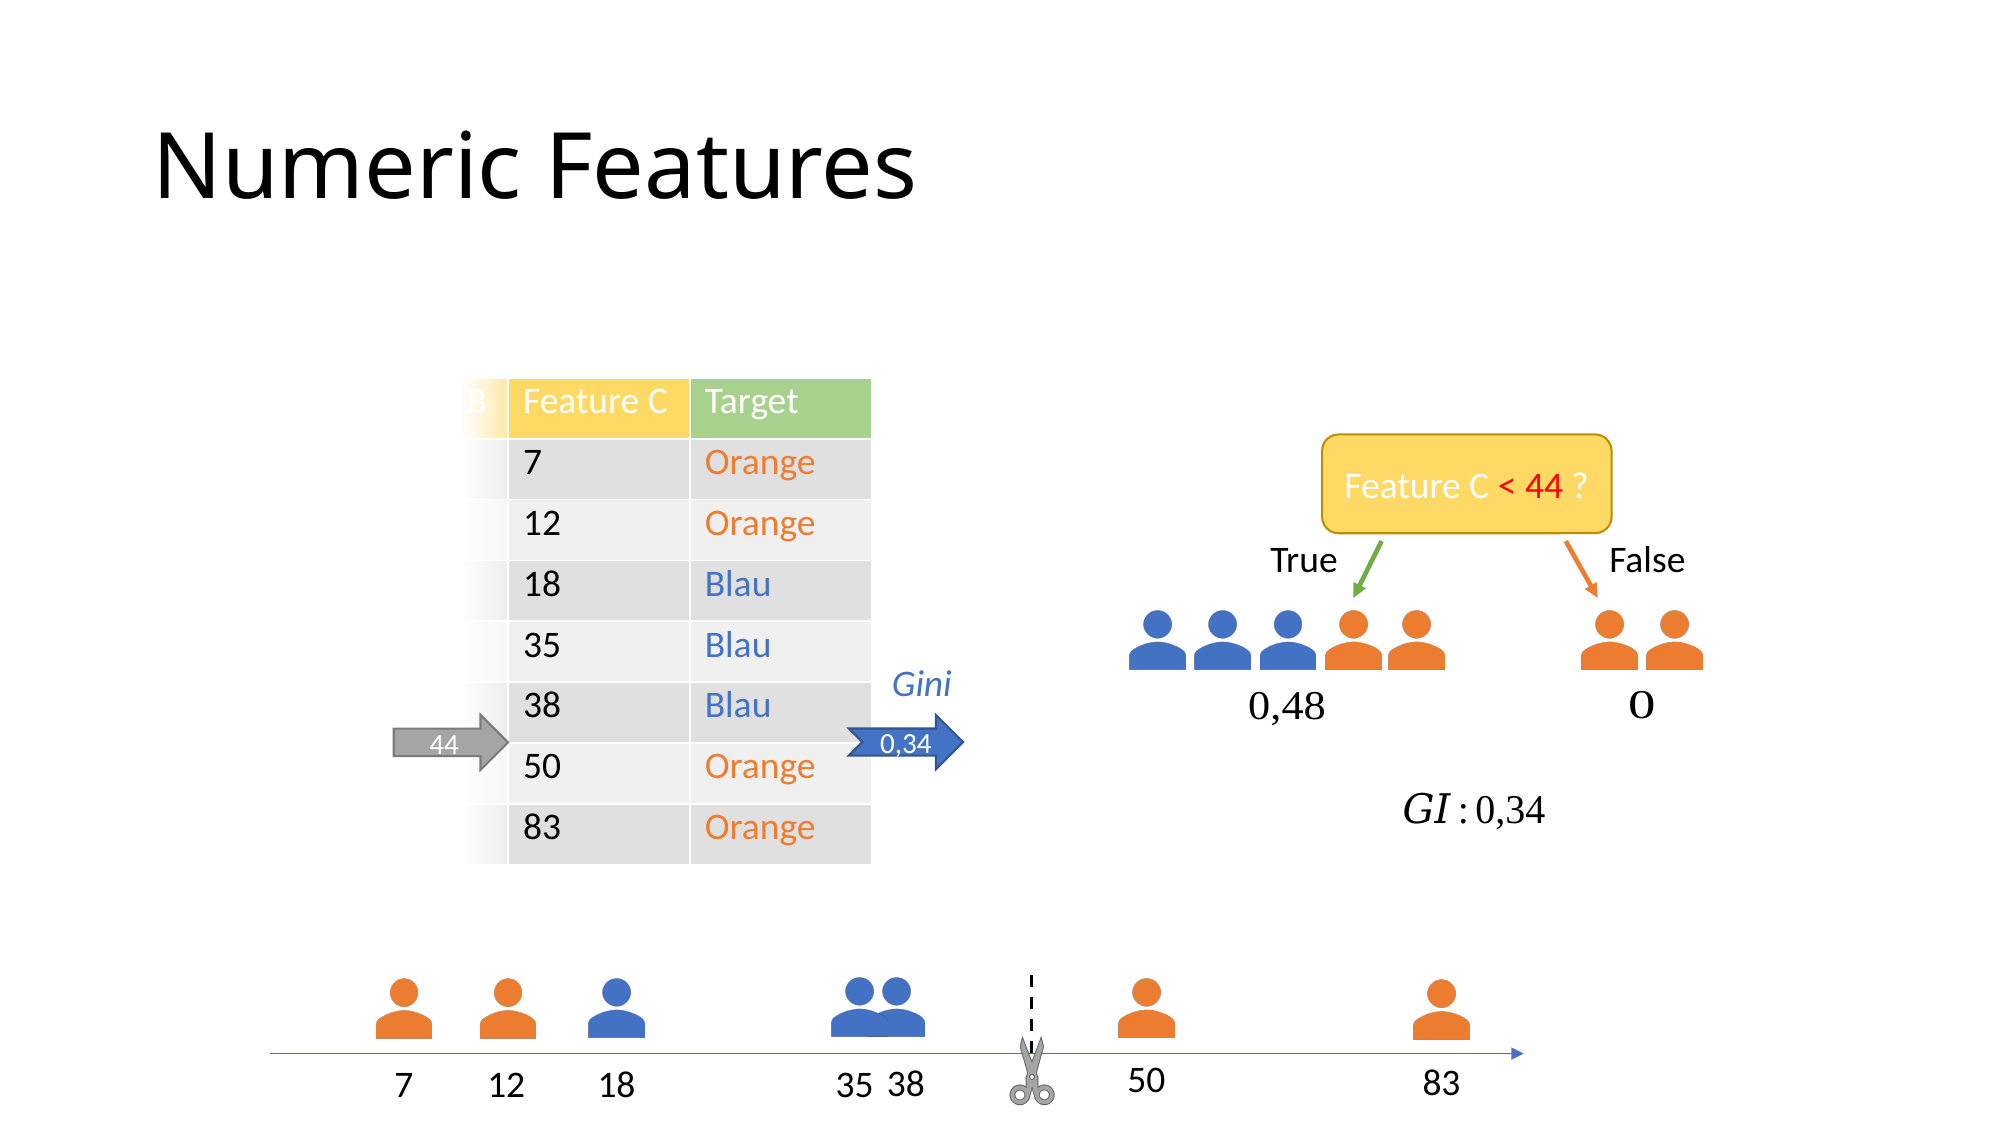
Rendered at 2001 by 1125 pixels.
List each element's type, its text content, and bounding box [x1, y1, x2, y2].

table_cell 50 [509, 744, 689, 803]
text_box 7 [379, 1054, 429, 1113]
table_cell Blau [691, 683, 871, 742]
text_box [1353, 541, 1382, 598]
text_box False [1594, 527, 1701, 588]
text_box 0,34 [846, 712, 965, 772]
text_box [1565, 541, 1598, 598]
table_cell Blau [691, 622, 871, 681]
table_cell Blau [691, 561, 871, 620]
table_cell 35 [509, 622, 689, 681]
text_box True [1255, 527, 1353, 588]
title Numeric Features [137, 59, 1863, 278]
text_box 38 [872, 1054, 940, 1112]
table_cell Orange [691, 805, 871, 864]
text_box 44 [392, 712, 510, 773]
table_cell Orange [691, 744, 871, 803]
text_box Gini [877, 651, 967, 712]
text_box 18 [582, 1054, 651, 1113]
table_cell 83 [509, 805, 689, 864]
text_box 12 [472, 1054, 541, 1113]
text_box Feature C < 44 ? [1321, 433, 1613, 535]
picture [1104, 966, 1189, 1050]
text_box 50 [1112, 1054, 1181, 1108]
picture [574, 966, 659, 1050]
text_box 83 [1407, 1054, 1476, 1111]
table_cell 7 [509, 440, 689, 499]
table_cell Orange [691, 440, 871, 499]
table_cell 18 [509, 561, 689, 620]
table_header Feature C [509, 379, 689, 438]
picture [1567, 598, 1717, 682]
picture [817, 965, 939, 1049]
table_header Target [691, 379, 871, 438]
picture [977, 1020, 1087, 1125]
table_cell 12 [509, 500, 689, 560]
table_cell 38 [509, 683, 689, 742]
picture [1399, 967, 1484, 1052]
text_box 35 [820, 1054, 889, 1113]
picture [1115, 598, 1459, 682]
table_cell Orange [691, 500, 871, 560]
picture [466, 966, 550, 1051]
picture [362, 966, 446, 1051]
text_box [136, 365, 509, 918]
